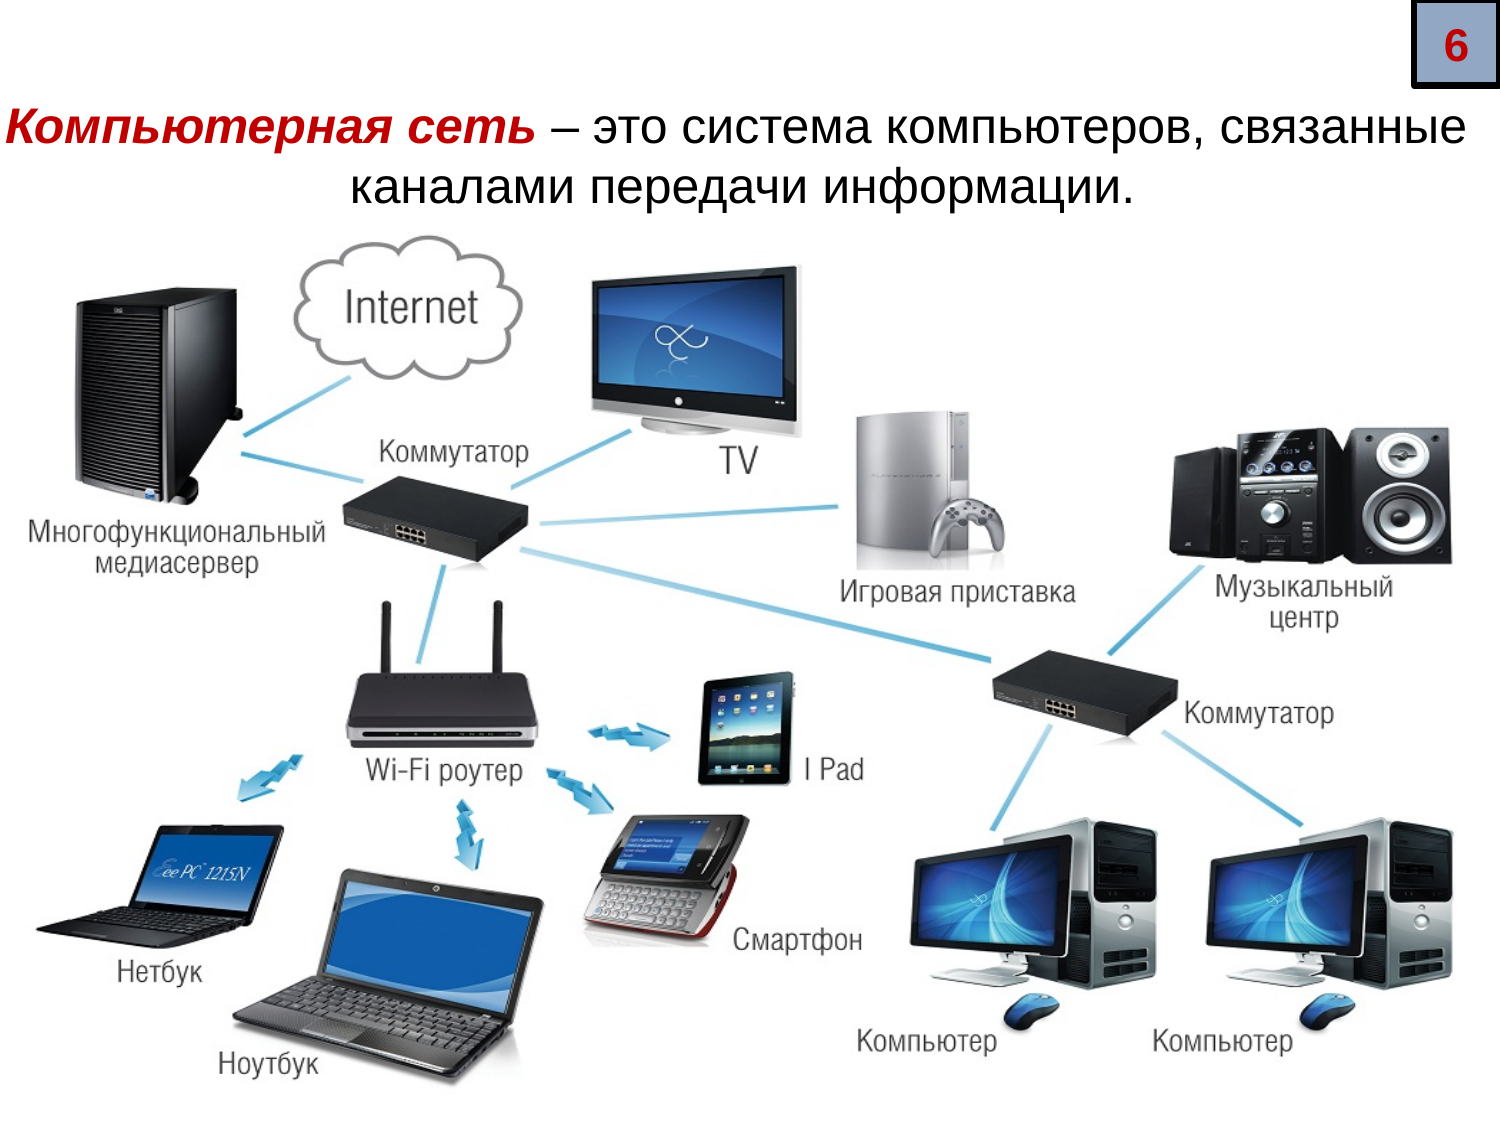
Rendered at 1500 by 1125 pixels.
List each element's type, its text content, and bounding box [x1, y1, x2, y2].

picture [17, 231, 1484, 1100]
text_box 6 [1414, 0, 1500, 86]
text_box Компьютерная сеть – это система компьютеров, связанные каналами передачи информации. [0, 85, 1484, 221]
